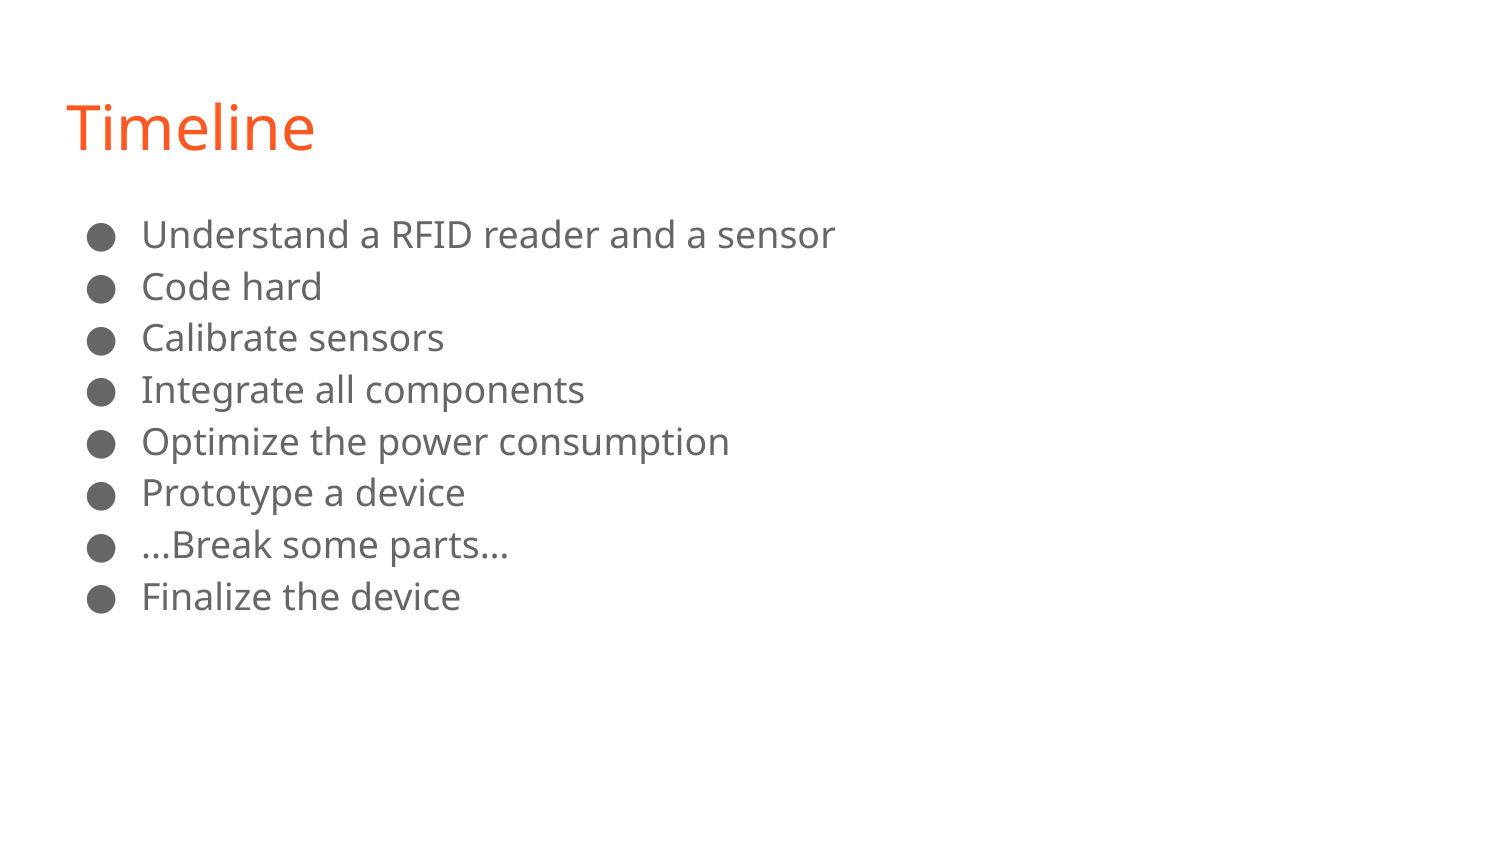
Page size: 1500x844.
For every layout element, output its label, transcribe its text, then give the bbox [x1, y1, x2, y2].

list Understand a RFID reader and a sensor Code hard Calibrate sensors Integrate all components Optimize the power consumption Prototype a device ...Break some parts… Finalize the device [51, 189, 1449, 750]
title Timeline [51, 72, 1449, 167]
